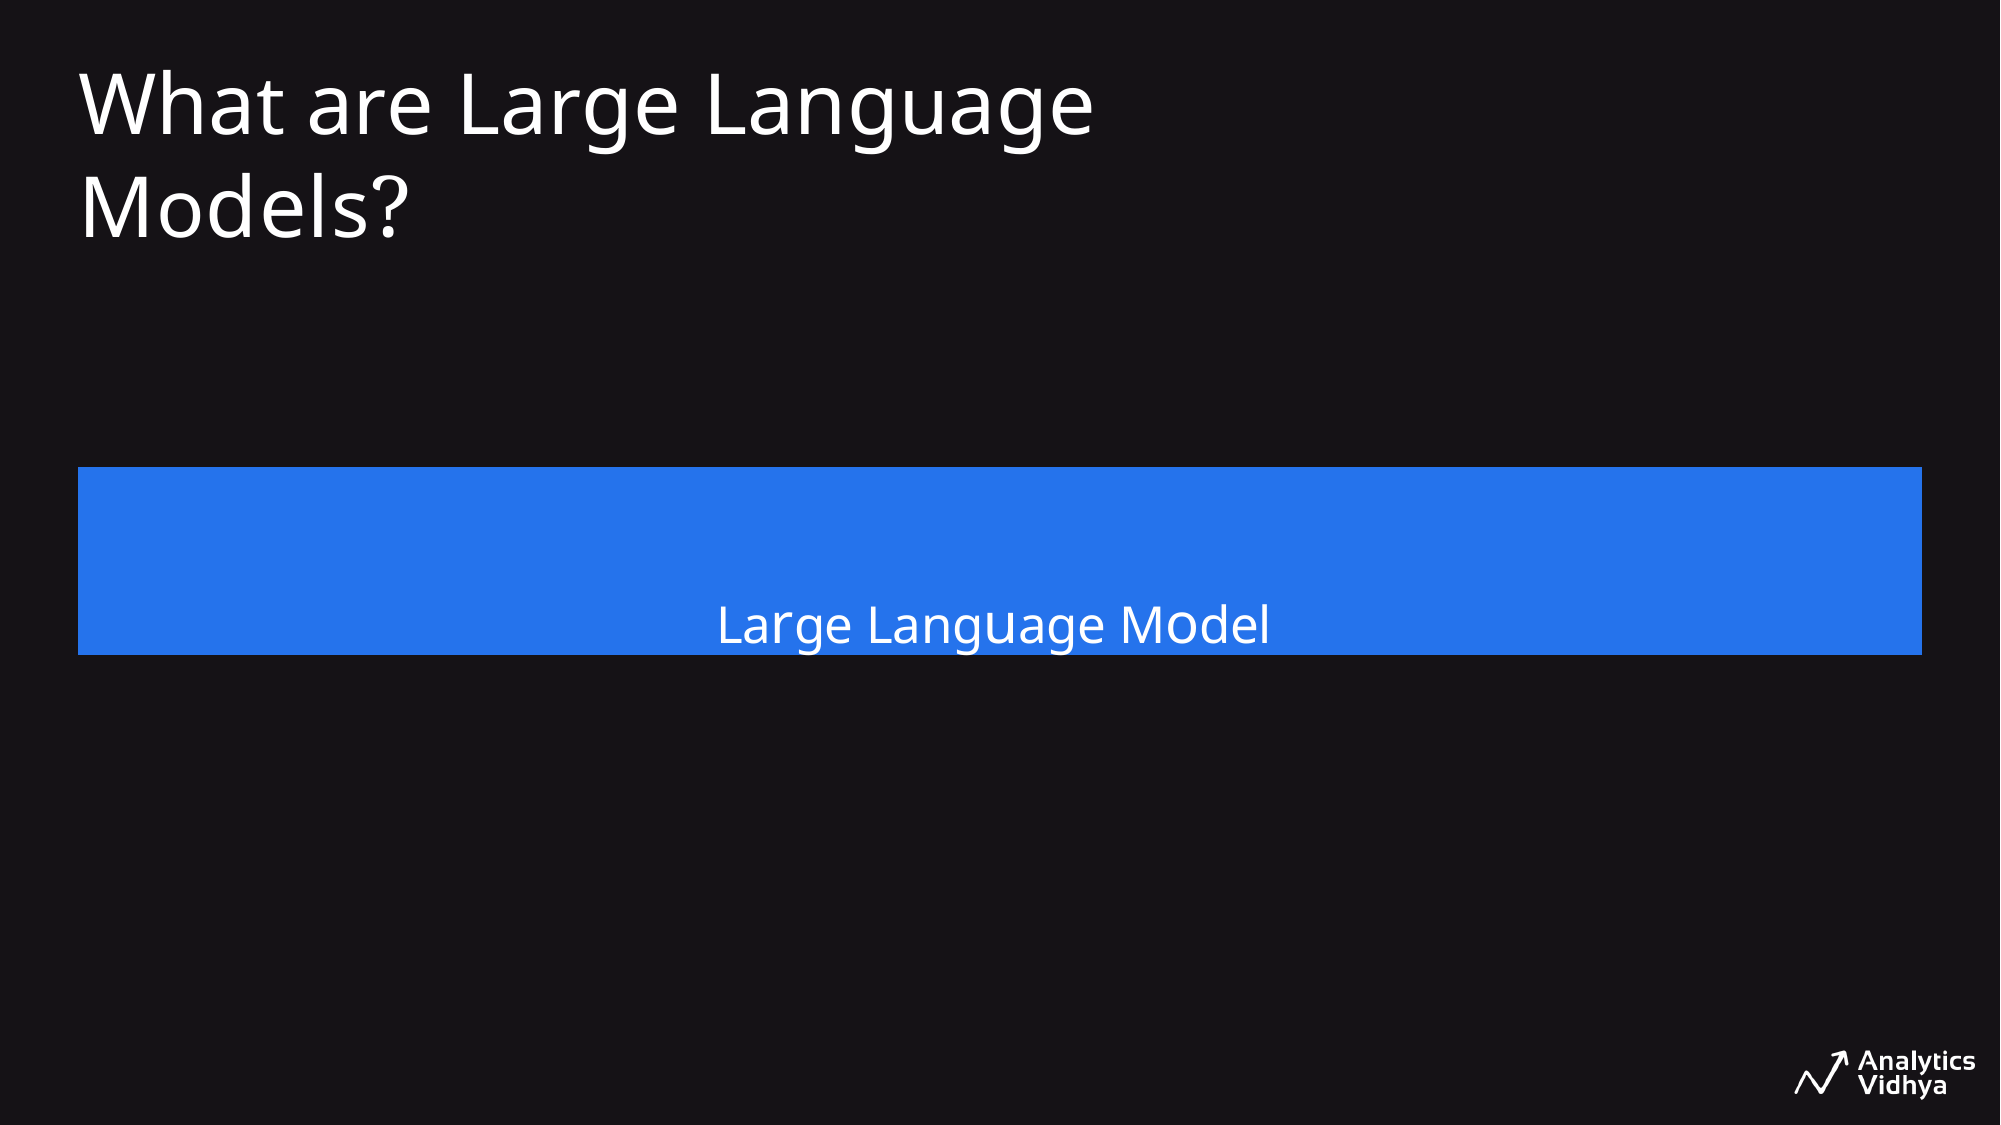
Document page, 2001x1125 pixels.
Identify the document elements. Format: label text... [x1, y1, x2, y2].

text_box Large Language Model [78, 467, 1922, 655]
title What are Large Language Models? [76, 11, 1381, 255]
picture [1791, 1048, 1977, 1102]
